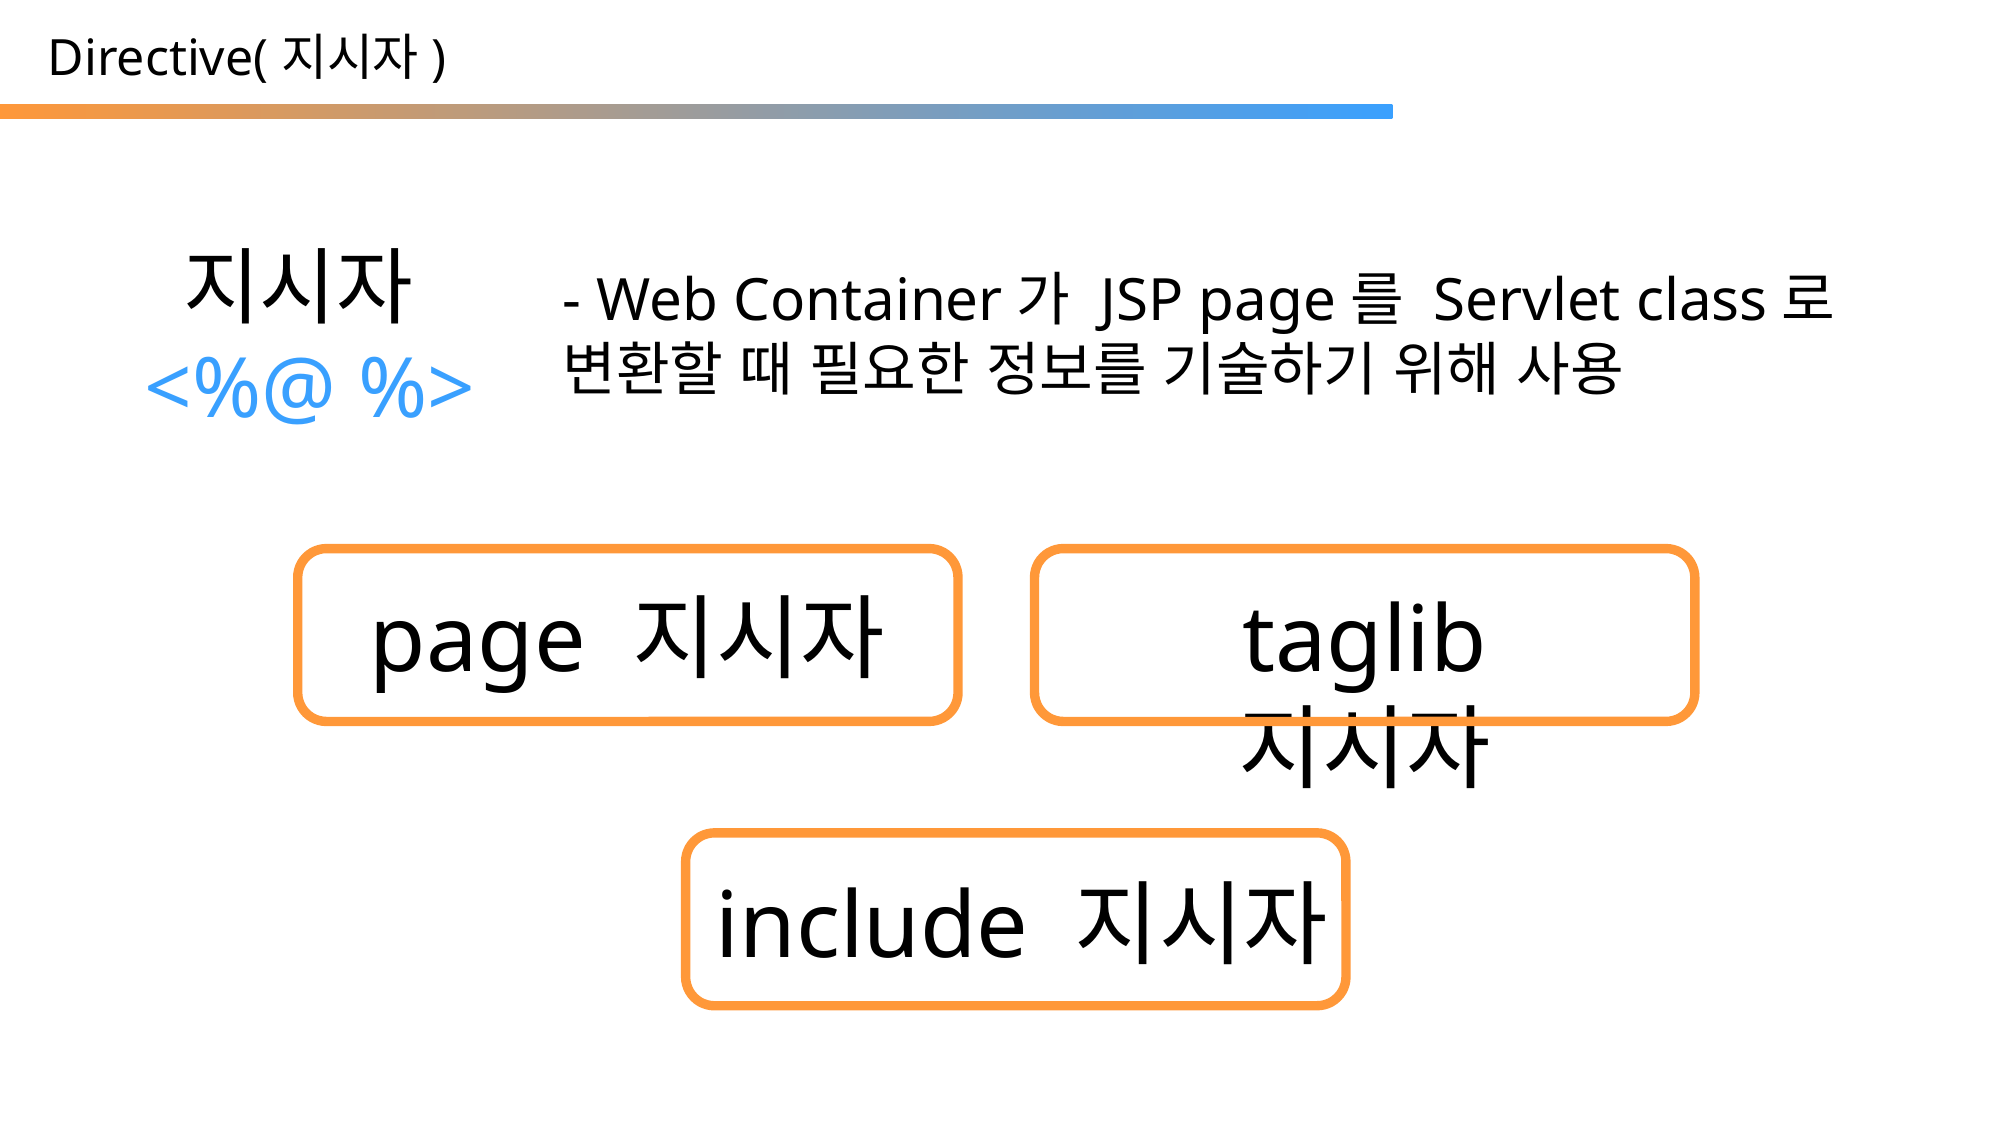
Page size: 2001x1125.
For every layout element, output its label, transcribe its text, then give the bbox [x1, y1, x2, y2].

text_box [296, 547, 960, 723]
text_box - Web Container가 JSP page를 Servlet class로 변환할 때 필요한 정보를 기술하기 위해 사용 [547, 254, 1856, 410]
text_box [1033, 547, 1696, 723]
text_box include 지시자 [1347, 858, 1353, 984]
text_box taglib 지시자 [1079, 723, 1651, 807]
text_box 지시자 <%@ %> [110, 226, 510, 442]
text_box Directive(지시자) [33, 17, 609, 93]
text_box [0, 104, 1393, 119]
text_box [684, 831, 1348, 1007]
